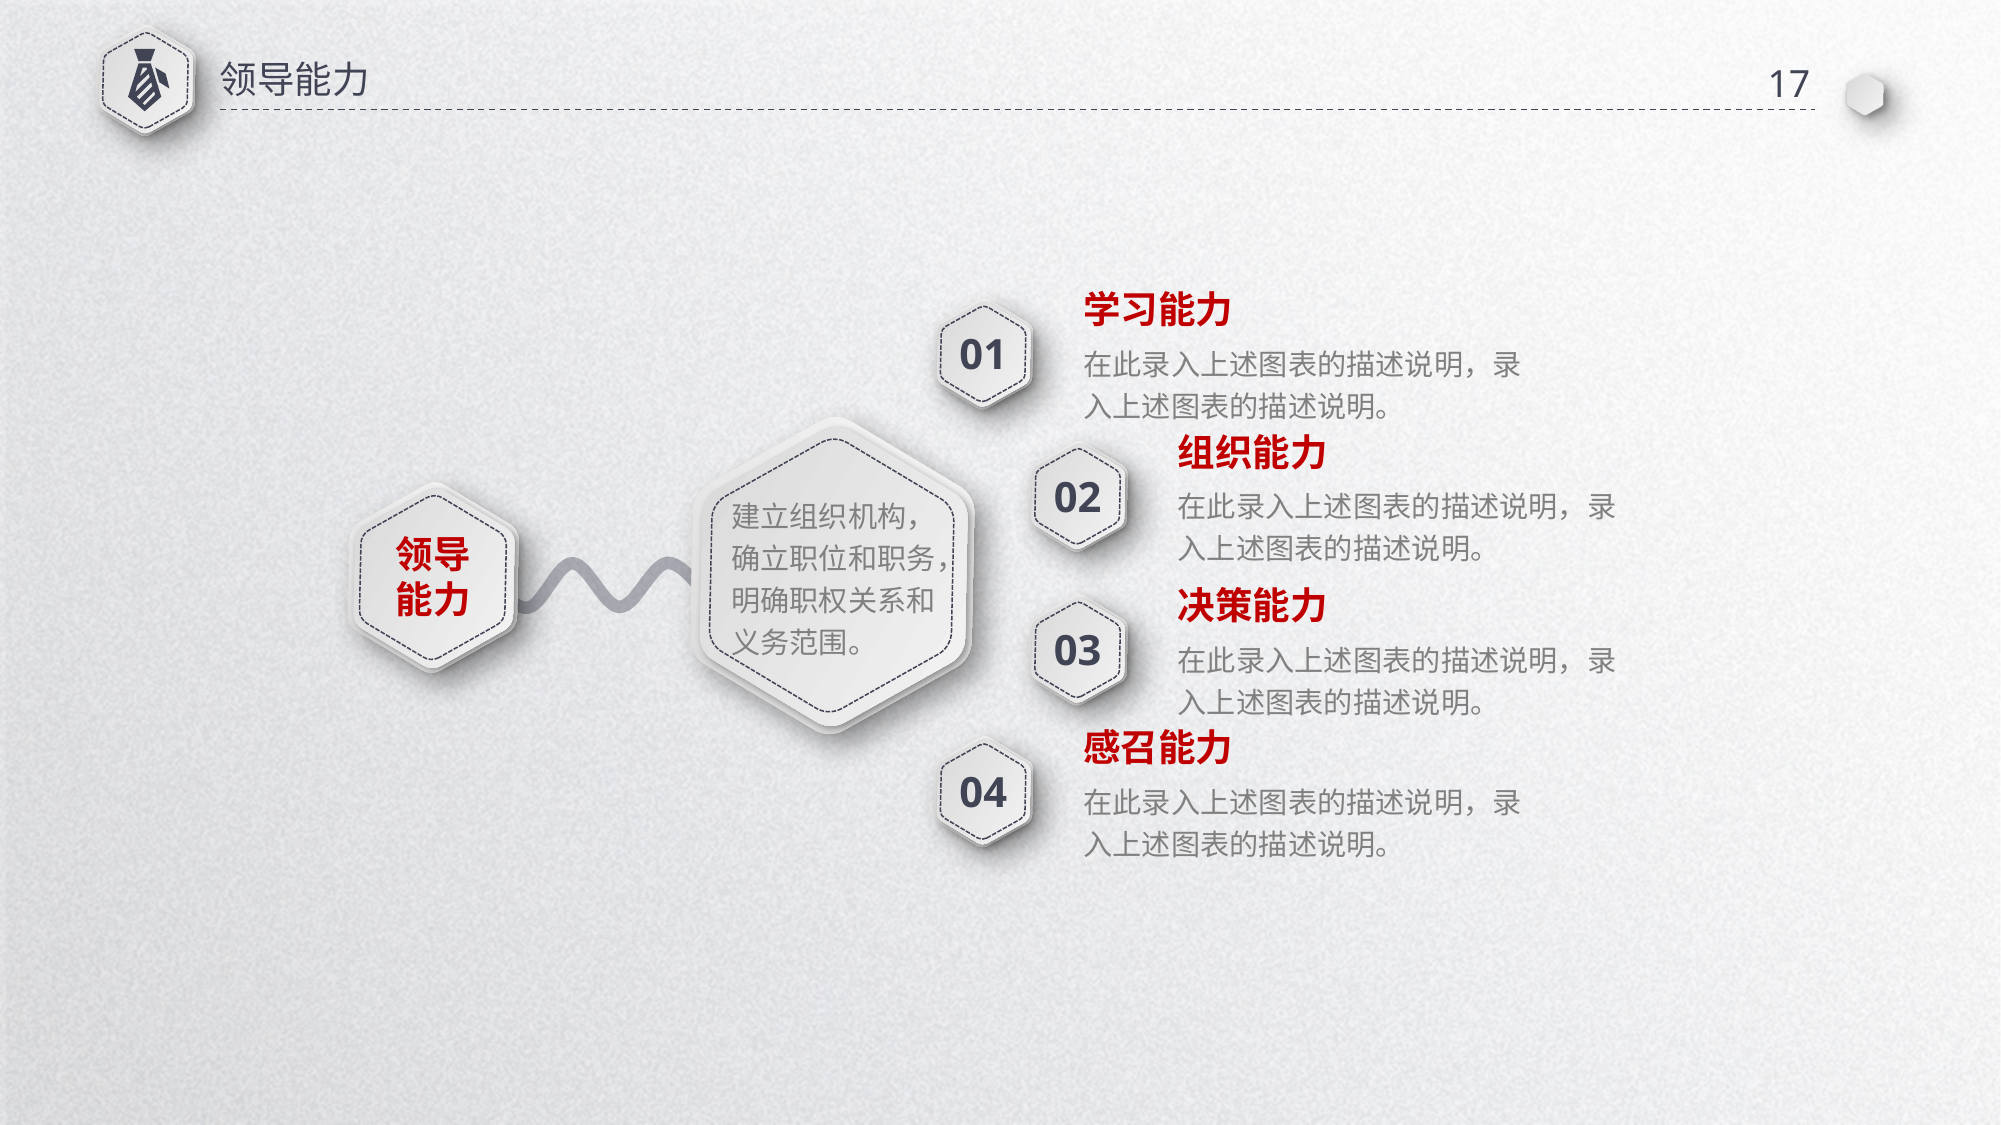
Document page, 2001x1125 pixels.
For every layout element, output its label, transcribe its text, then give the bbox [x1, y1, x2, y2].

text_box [928, 304, 1039, 404]
text_box 在此录入上述图表的描述说明，录入上述图表的描述说明。 [1068, 331, 1555, 431]
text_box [1022, 446, 1134, 547]
text_box 在此录入上述图表的描述说明，录入上述图表的描述说明。 [1162, 474, 1649, 574]
text_box 学习能力 [1068, 278, 1323, 331]
text_box 组织能力 [1162, 421, 1418, 474]
text_box 领导能力 [208, 50, 516, 107]
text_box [1022, 600, 1134, 700]
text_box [674, 433, 990, 718]
text_box 17 [1756, 54, 1827, 111]
picture [0, 0, 2001, 1125]
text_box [90, 30, 201, 131]
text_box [928, 741, 1039, 842]
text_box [338, 492, 528, 663]
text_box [1843, 75, 1887, 114]
text_box 决策能力 [1162, 574, 1418, 627]
text_box 在此录入上述图表的描述说明，录入上述图表的描述说明。 [1162, 627, 1649, 727]
text_box 在此录入上述图表的描述说明，录入上述图表的描述说明。 [1068, 769, 1555, 869]
text_box [550, 560, 669, 609]
text_box 感召能力 [1068, 716, 1323, 769]
